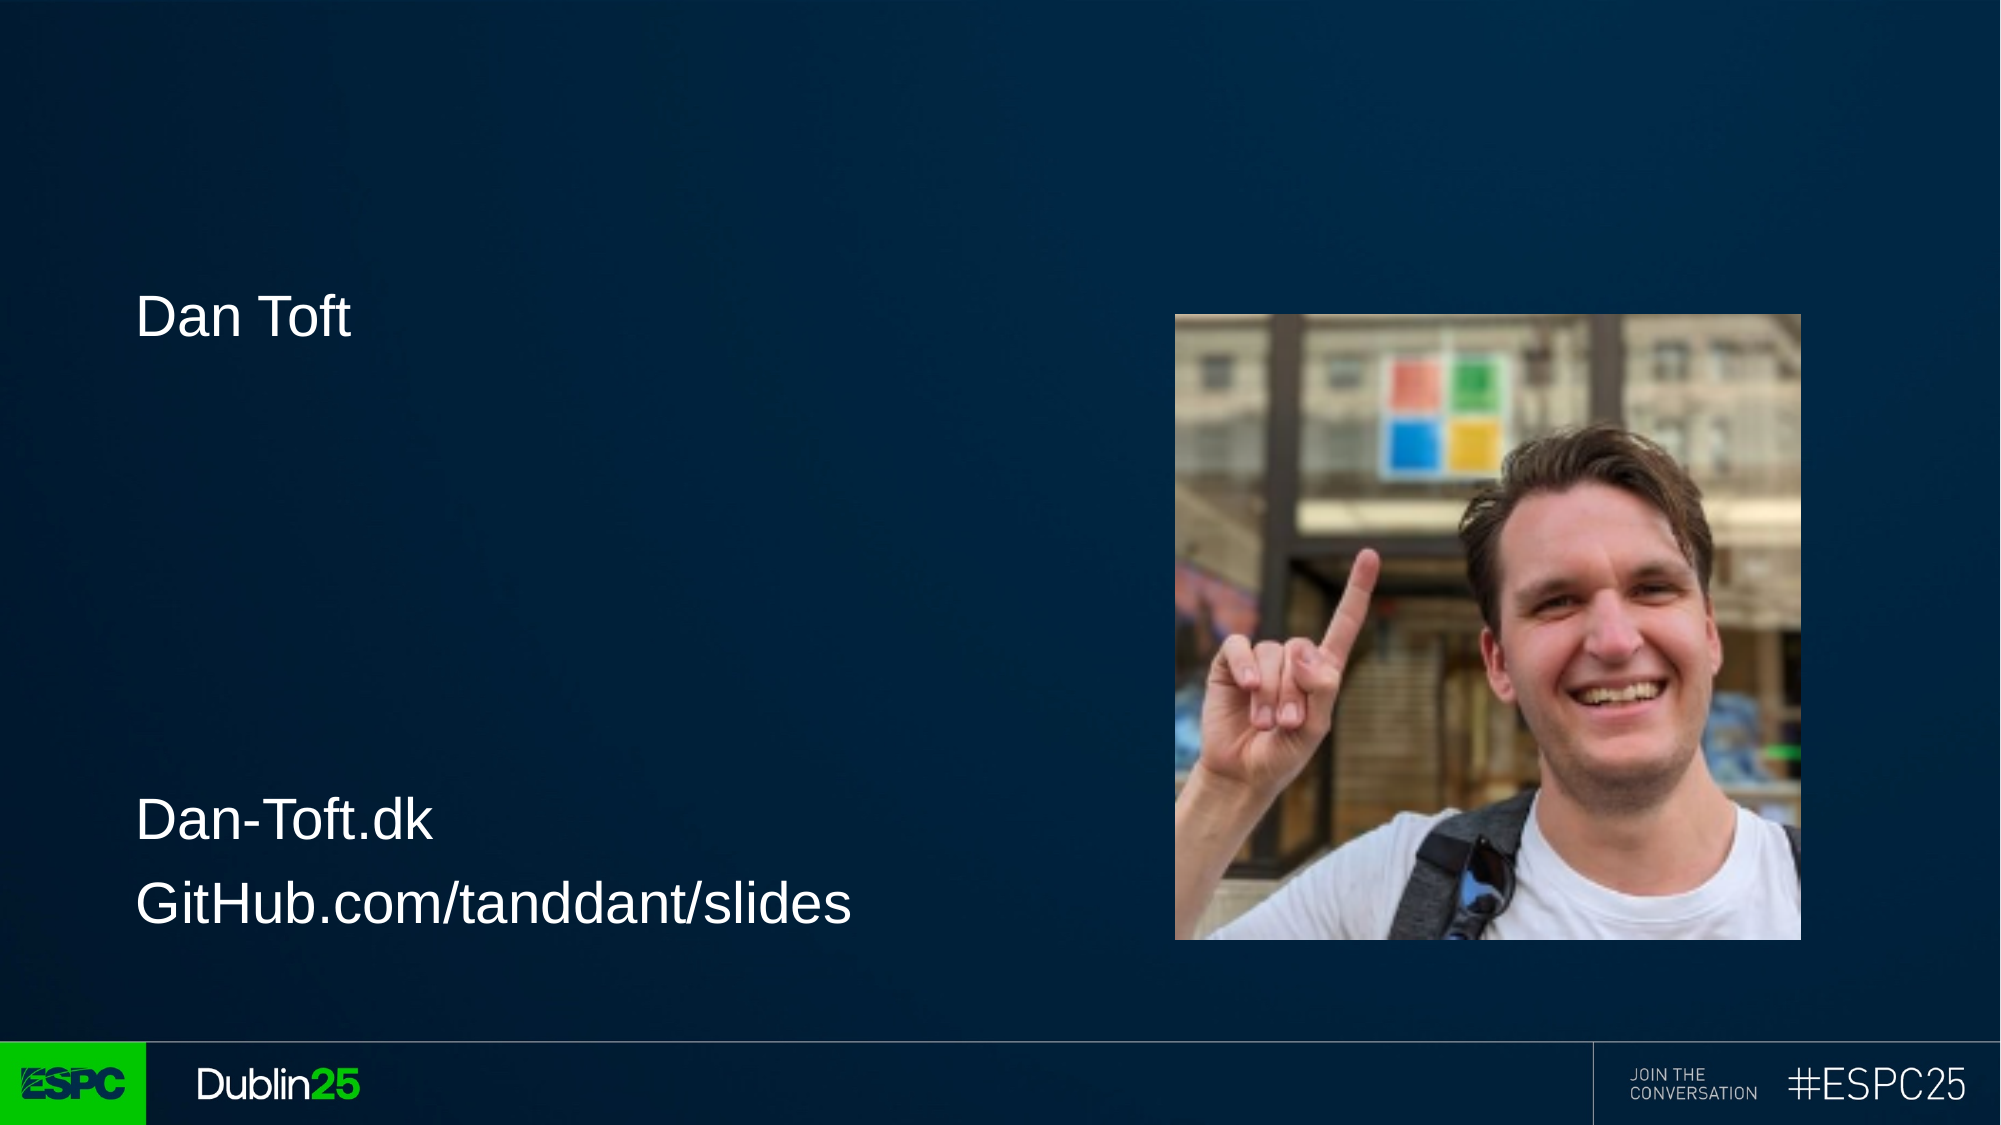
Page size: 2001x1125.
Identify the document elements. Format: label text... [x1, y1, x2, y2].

list Dan Toft Dan-Toft.dk GitHub.com/tanddant/slides [121, 278, 1885, 974]
picture [0, 0, 2001, 1125]
